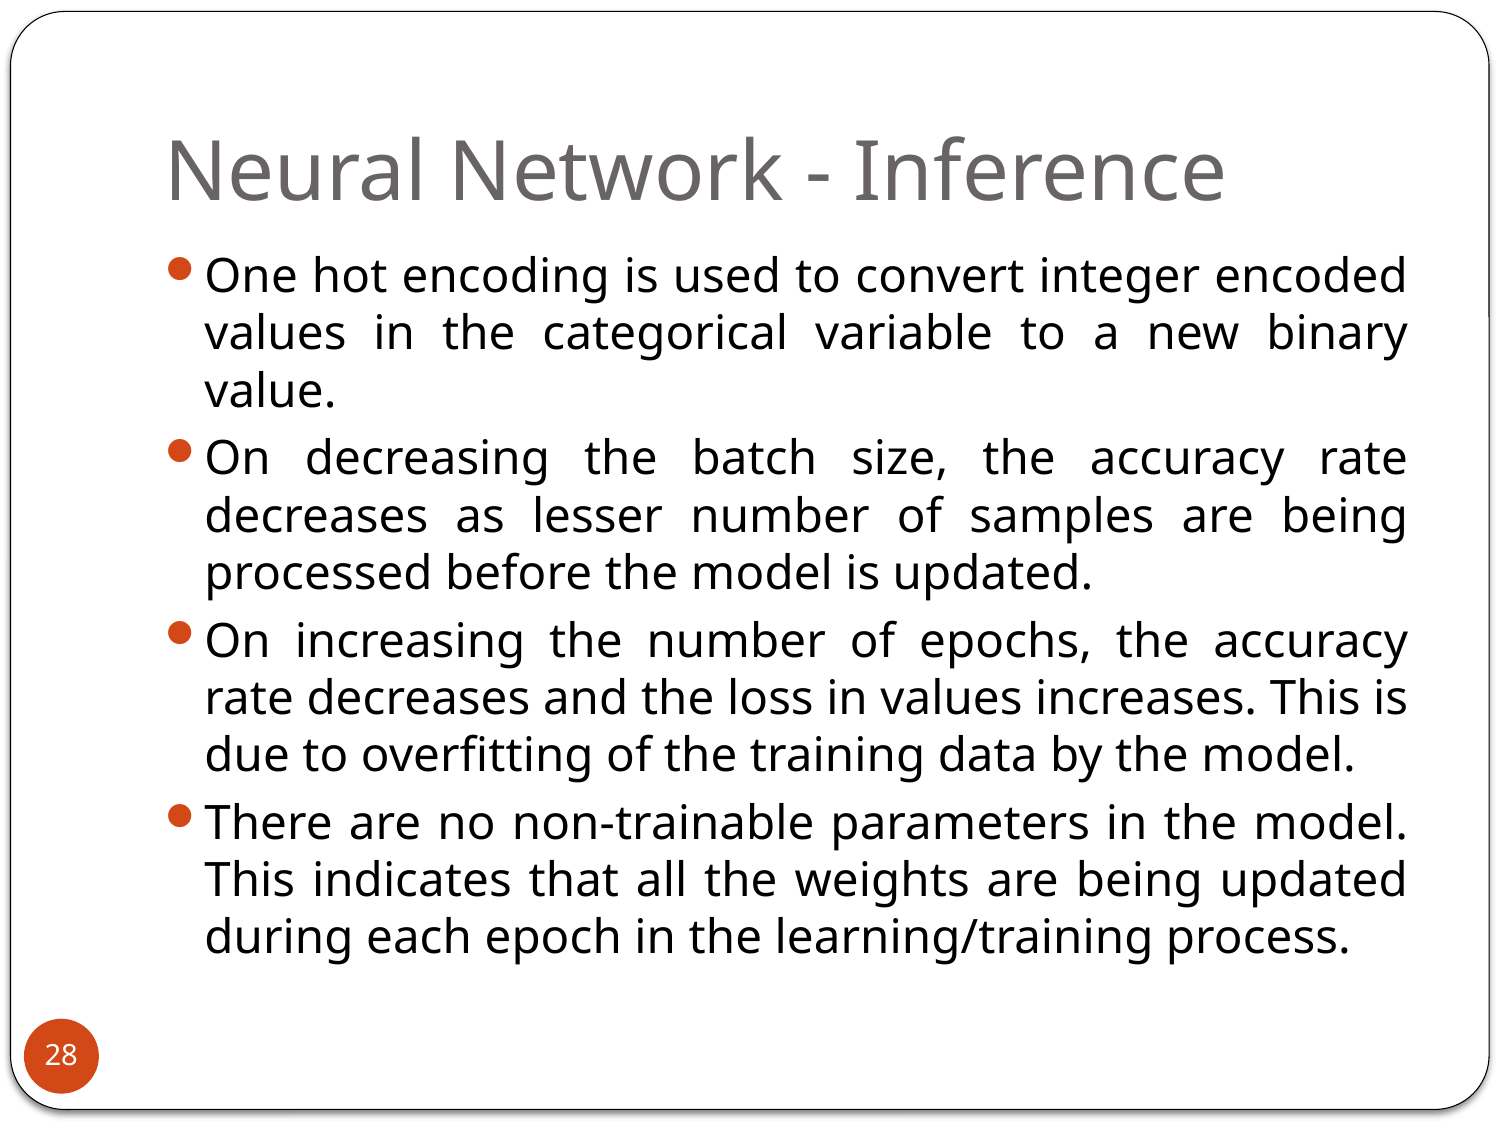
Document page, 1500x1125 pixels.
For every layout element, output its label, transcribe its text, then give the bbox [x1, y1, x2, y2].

list One hot encoding is used to convert integer encoded values in the categorical variable to a new binary value. On decreasing the batch size, the accuracy rate decreases as lesser number of samples are being processed before the model is updated. On increasing the number of epochs, the accuracy rate decreases and the loss in values increases. This is due to overfitting of the training data by the model. There are no non-trainable parameters in the model. This indicates that all the weights are being updated during each epoch in the learning/training process. [150, 237, 1425, 988]
title Neural Network - Inference [150, 45, 1425, 233]
slide_number 28 [23, 1018, 99, 1094]
